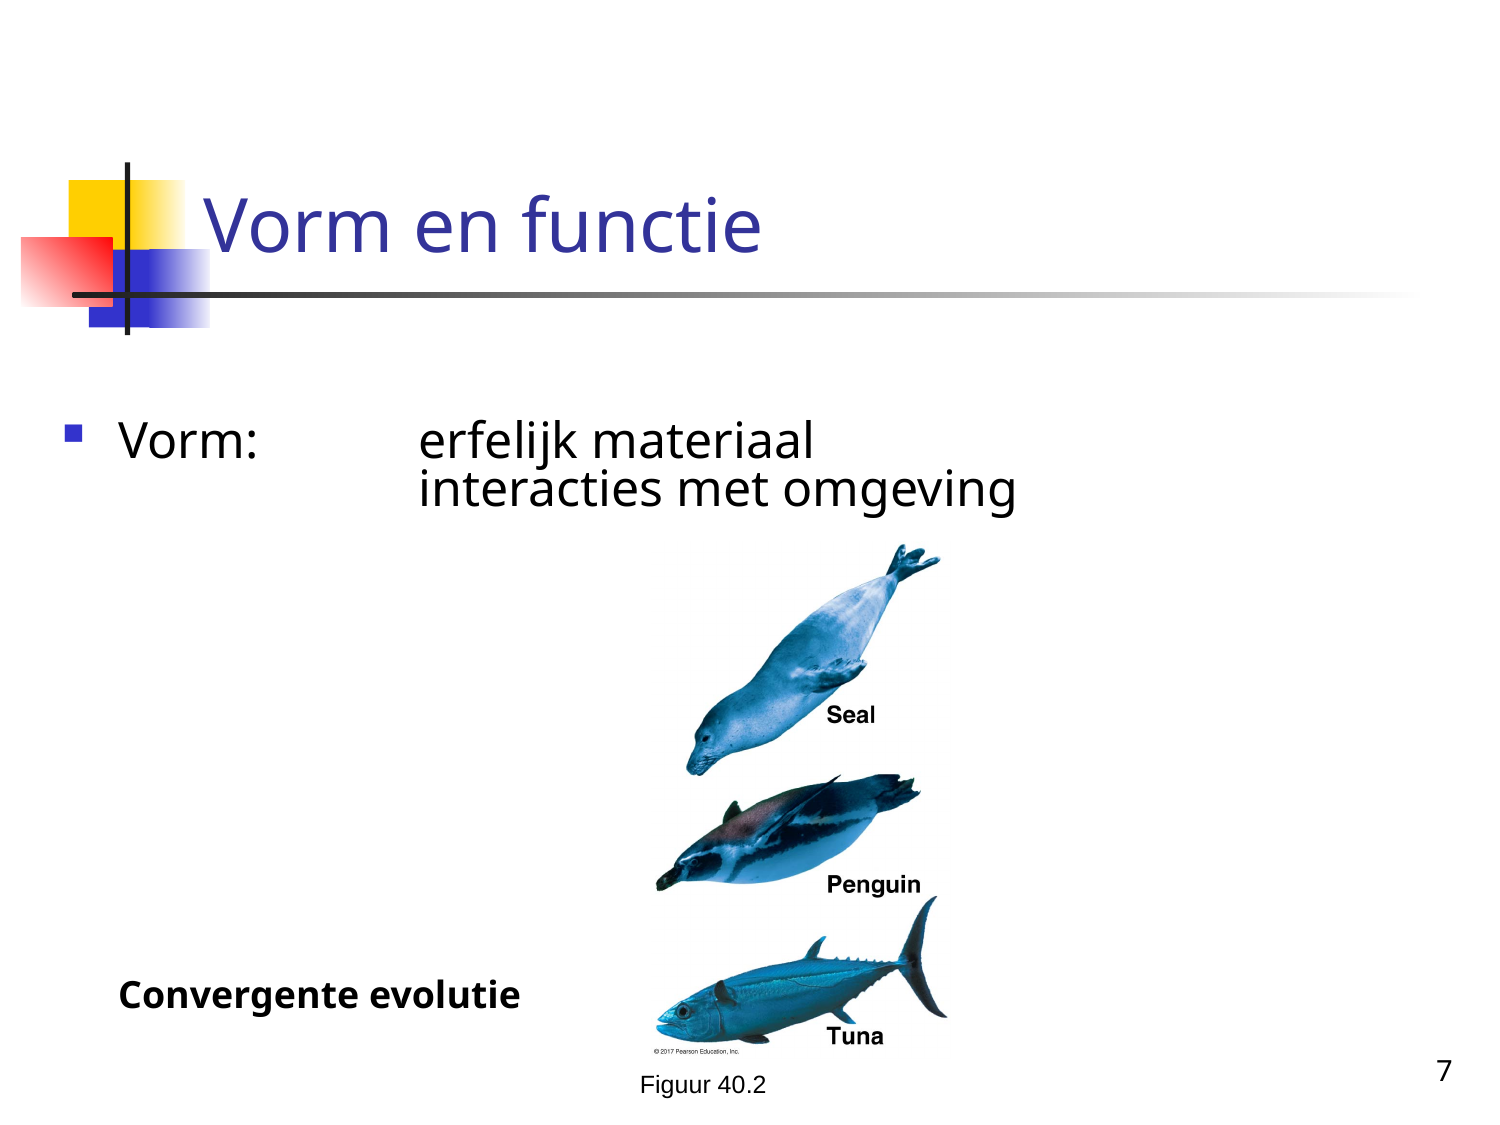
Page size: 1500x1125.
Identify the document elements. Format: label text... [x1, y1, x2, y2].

slide_number 7 [1188, 1023, 1468, 1100]
title Vorm en functie [188, 35, 1468, 275]
text_box Figuur 40.2 [625, 1060, 783, 1106]
text_box Convergente evolutie [103, 918, 646, 1024]
picture [651, 540, 951, 1059]
list Vorm: erfelijk materiaal interacties met omgeving [47, 412, 1188, 1125]
